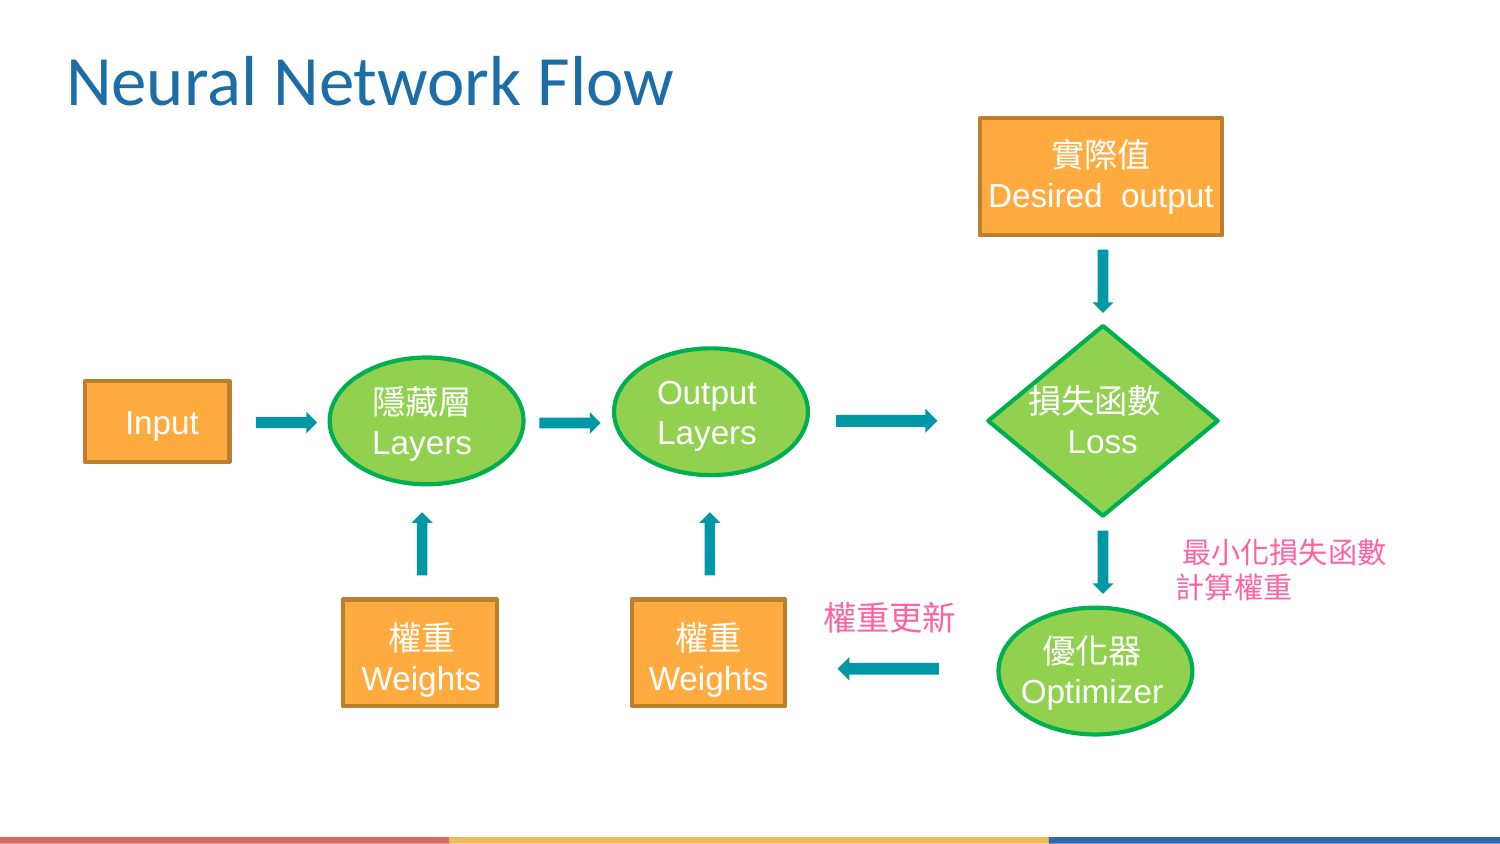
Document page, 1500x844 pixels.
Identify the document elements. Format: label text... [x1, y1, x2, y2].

title Neural Network Flow [51, 29, 1449, 125]
text_box 實際值 Desired output [964, 126, 1238, 221]
text_box [1029, 605, 1162, 622]
text_box [630, 597, 787, 609]
text_box 隱藏層 Layers [357, 373, 512, 469]
text_box [1026, 718, 1165, 737]
text_box [1042, 468, 1164, 518]
text_box [537, 410, 603, 436]
text_box 最小化損失函數 計算權重 [1160, 526, 1409, 612]
text_box 優化器 Optimizer [1005, 622, 1179, 718]
text_box [1044, 324, 1162, 372]
text_box 損失函數 Loss [1013, 372, 1193, 468]
text_box [978, 221, 1224, 237]
text_box [978, 116, 1224, 126]
text_box [327, 374, 357, 468]
text_box [1193, 397, 1220, 444]
text_box [359, 355, 495, 373]
text_box Output Layers [642, 363, 780, 459]
text_box [611, 364, 811, 478]
text_box [1090, 247, 1116, 316]
text_box [253, 409, 320, 436]
text_box [644, 346, 778, 363]
text_box 權重 Weights [338, 609, 505, 705]
text_box [835, 654, 941, 683]
text_box [1090, 528, 1116, 597]
text_box [512, 387, 526, 455]
text_box [697, 510, 723, 578]
text_box [341, 597, 499, 609]
text_box 權重 Weights [626, 609, 791, 705]
text_box [1179, 635, 1195, 707]
text_box [409, 510, 435, 578]
text_box [996, 644, 1005, 698]
text_box [359, 469, 494, 487]
text_box 權重更新 [799, 590, 980, 645]
text_box Input [110, 393, 230, 449]
text_box [986, 397, 1013, 444]
text_box [83, 379, 232, 464]
text_box [833, 406, 940, 435]
